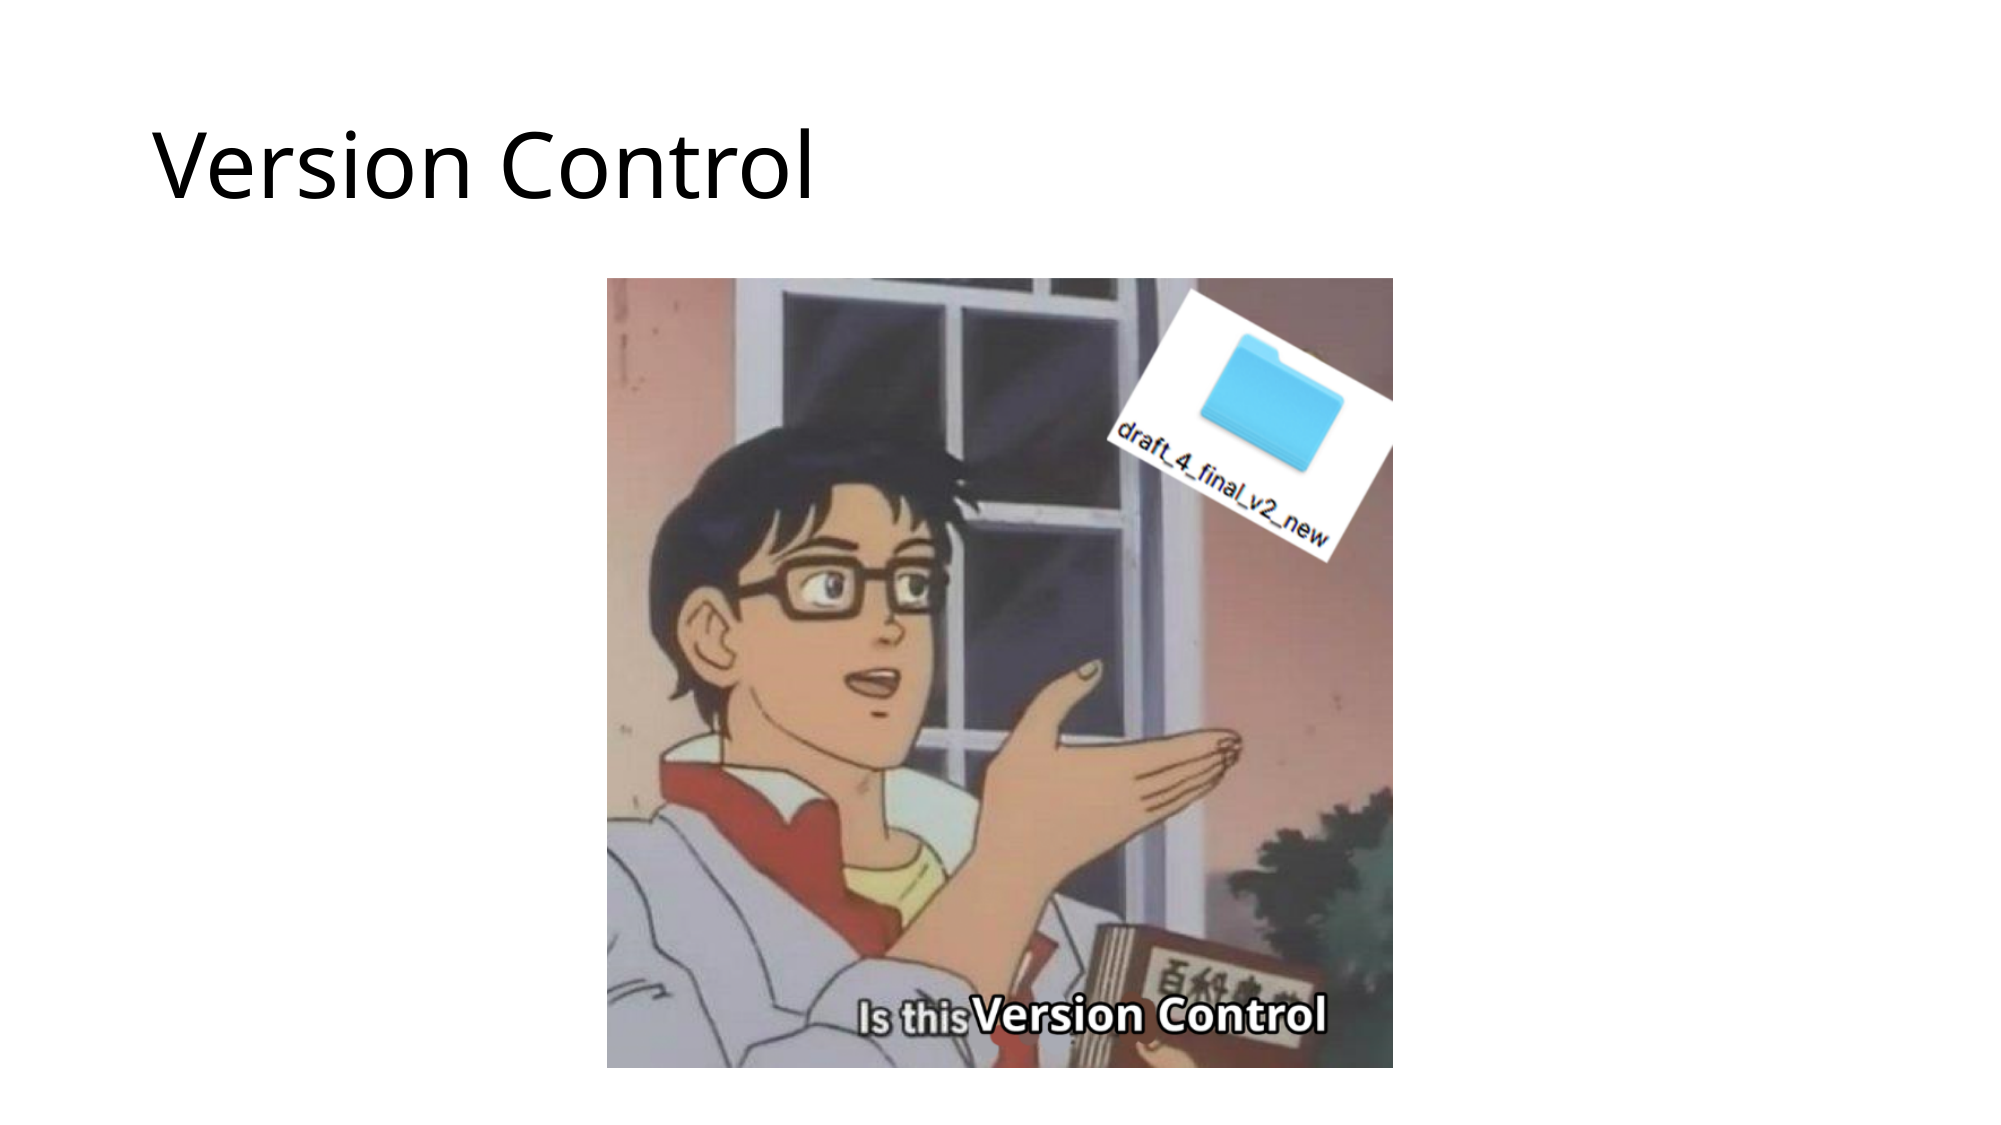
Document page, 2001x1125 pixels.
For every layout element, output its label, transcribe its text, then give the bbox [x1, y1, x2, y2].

title Version Control [137, 59, 1863, 278]
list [607, 277, 1393, 1068]
